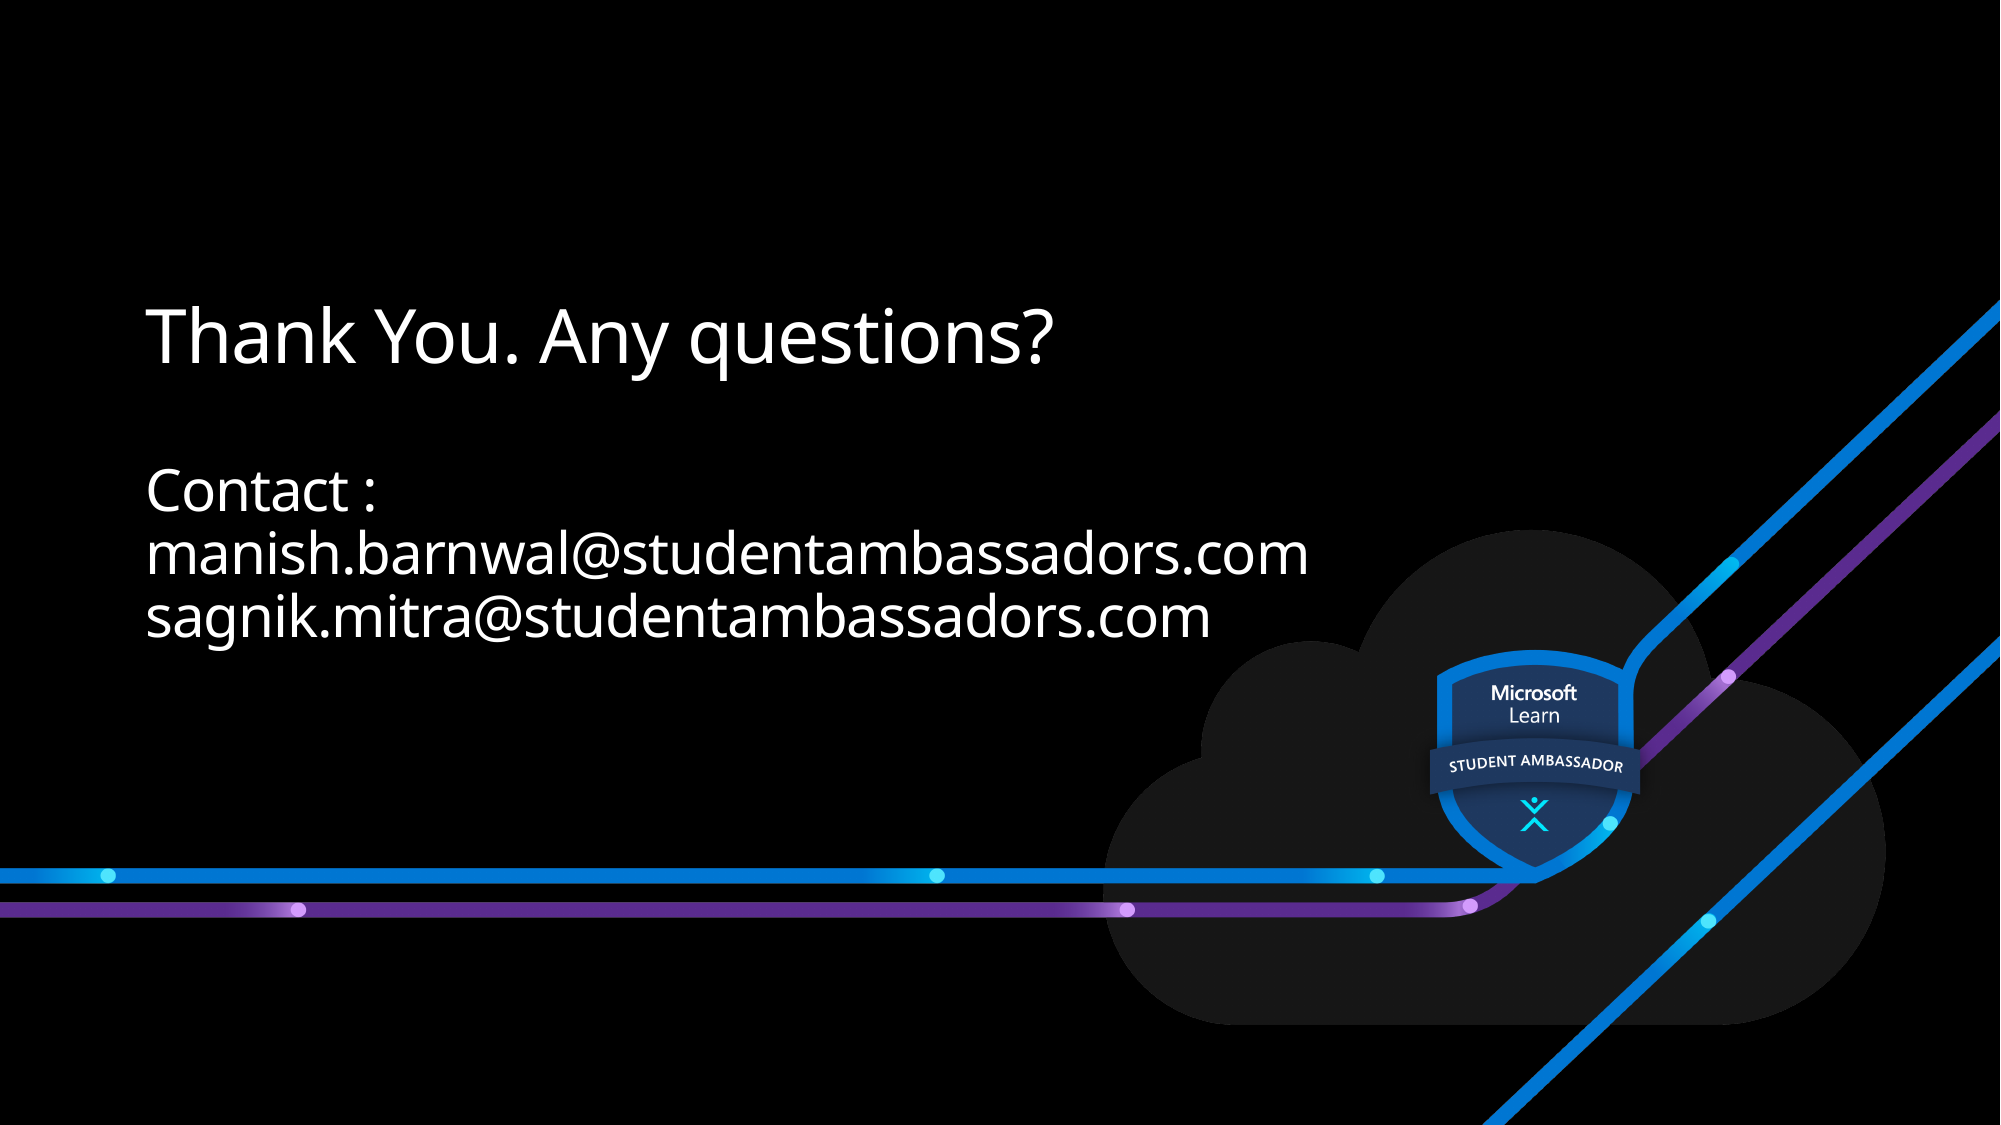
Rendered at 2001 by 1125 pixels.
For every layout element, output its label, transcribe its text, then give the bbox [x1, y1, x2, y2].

title Thank You. Any questions? Contact : manish.barnwal@studentambassadors.com sagnik.mitra@studentambassadors.com [145, 295, 1646, 650]
picture [0, 120, 2000, 1125]
